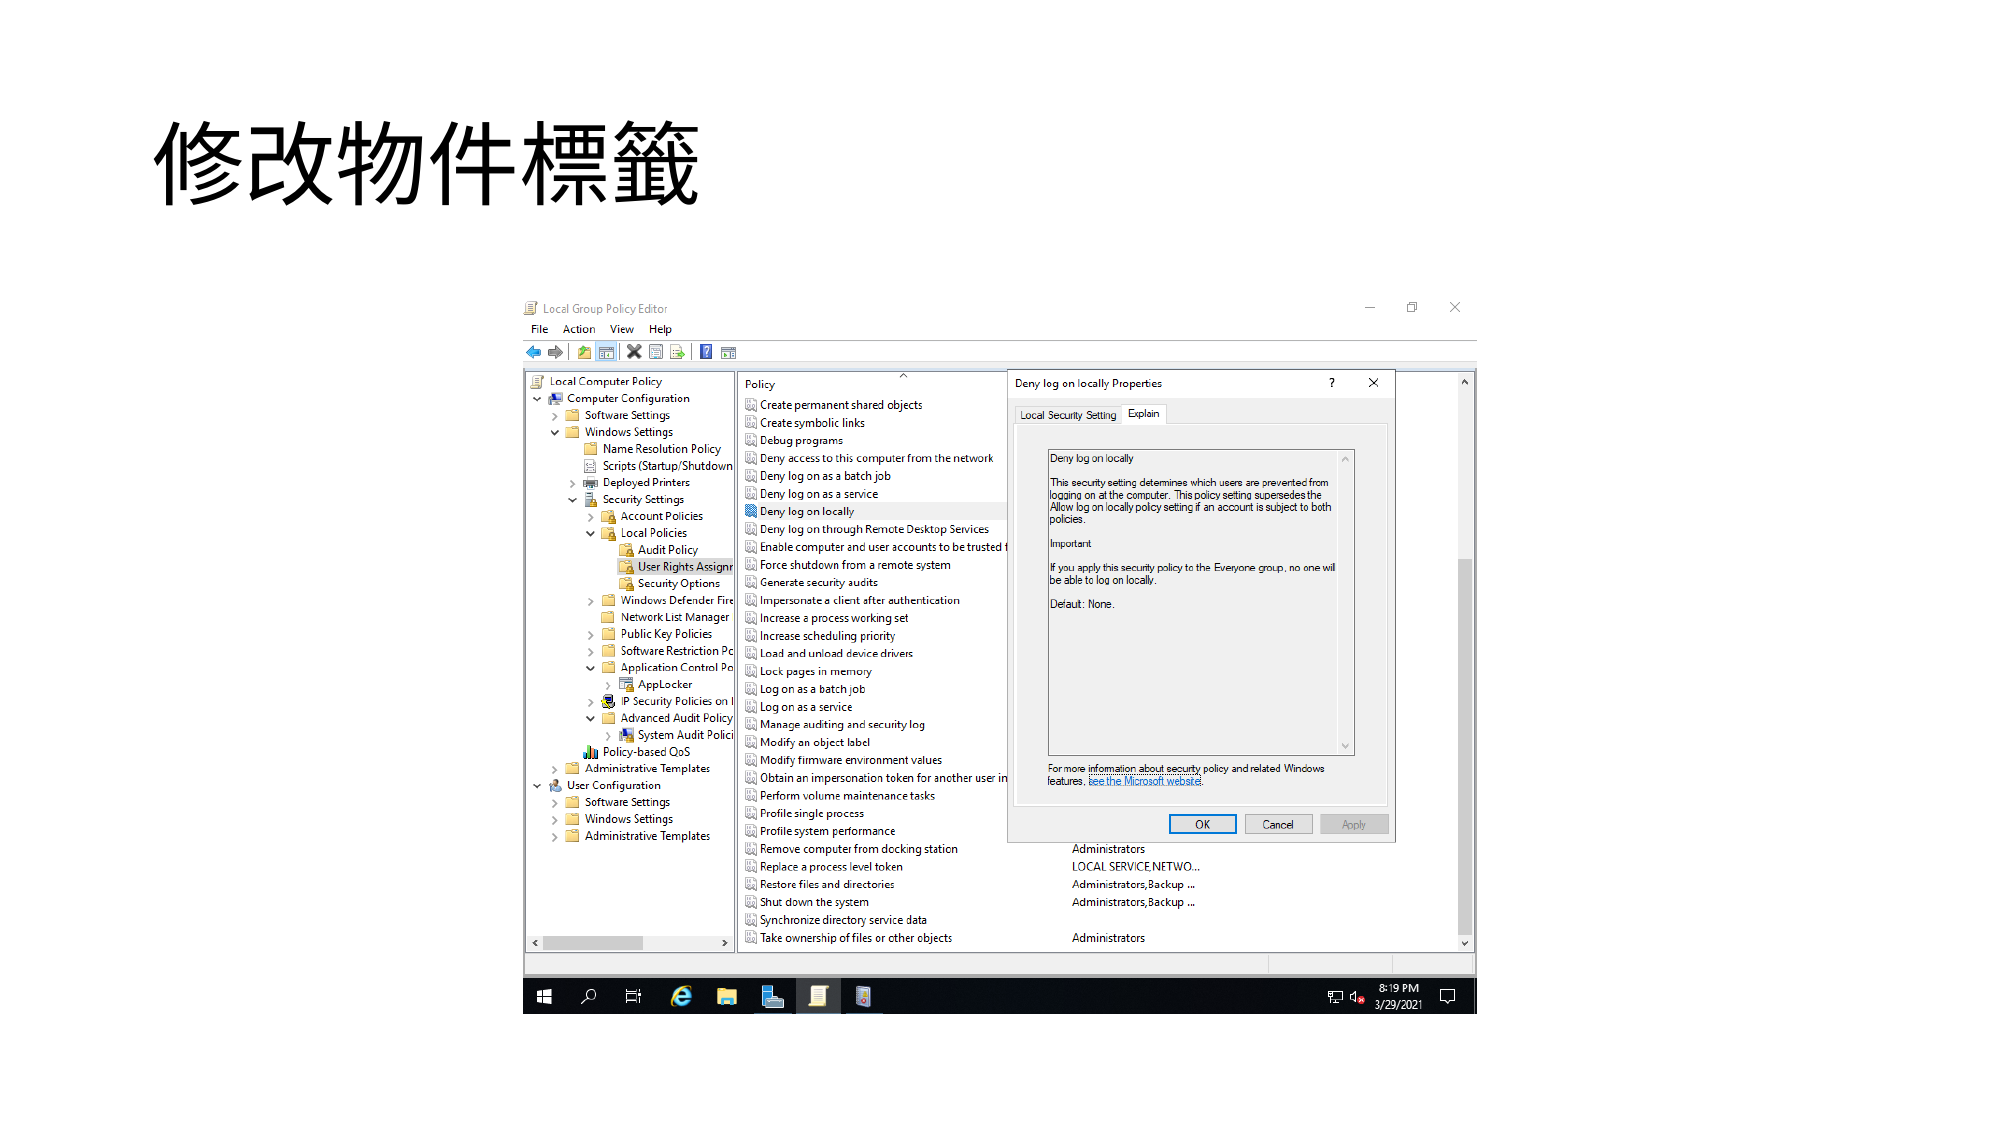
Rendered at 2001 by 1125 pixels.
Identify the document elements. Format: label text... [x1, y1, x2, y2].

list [523, 299, 1477, 1014]
title 修改物件標籤 [137, 59, 1863, 278]
